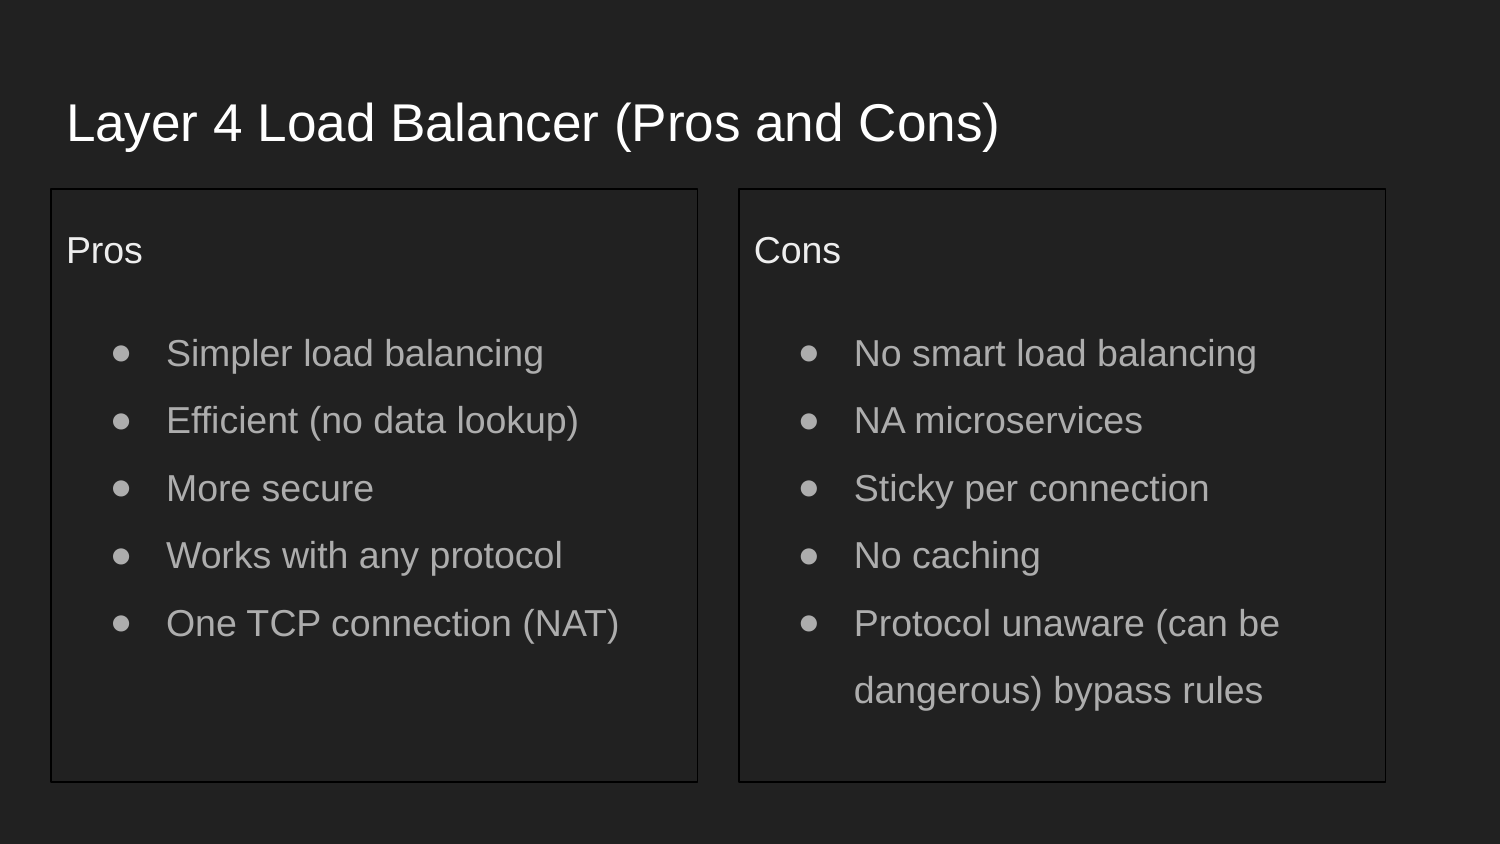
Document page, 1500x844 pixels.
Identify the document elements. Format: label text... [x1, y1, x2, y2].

text_box Simpler load balancing Efficient (no data lookup) More secure Works with any protocol One TCP connection (NAT) [76, 291, 663, 737]
text_box No smart load balancing NA microservices Sticky per connection No caching Protocol unaware (can be dangerous) bypass rules [763, 291, 1351, 753]
list Pros [51, 189, 698, 783]
list Cons [739, 189, 1386, 783]
title Layer 4 Load Balancer (Pros and Cons) [51, 72, 1449, 167]
